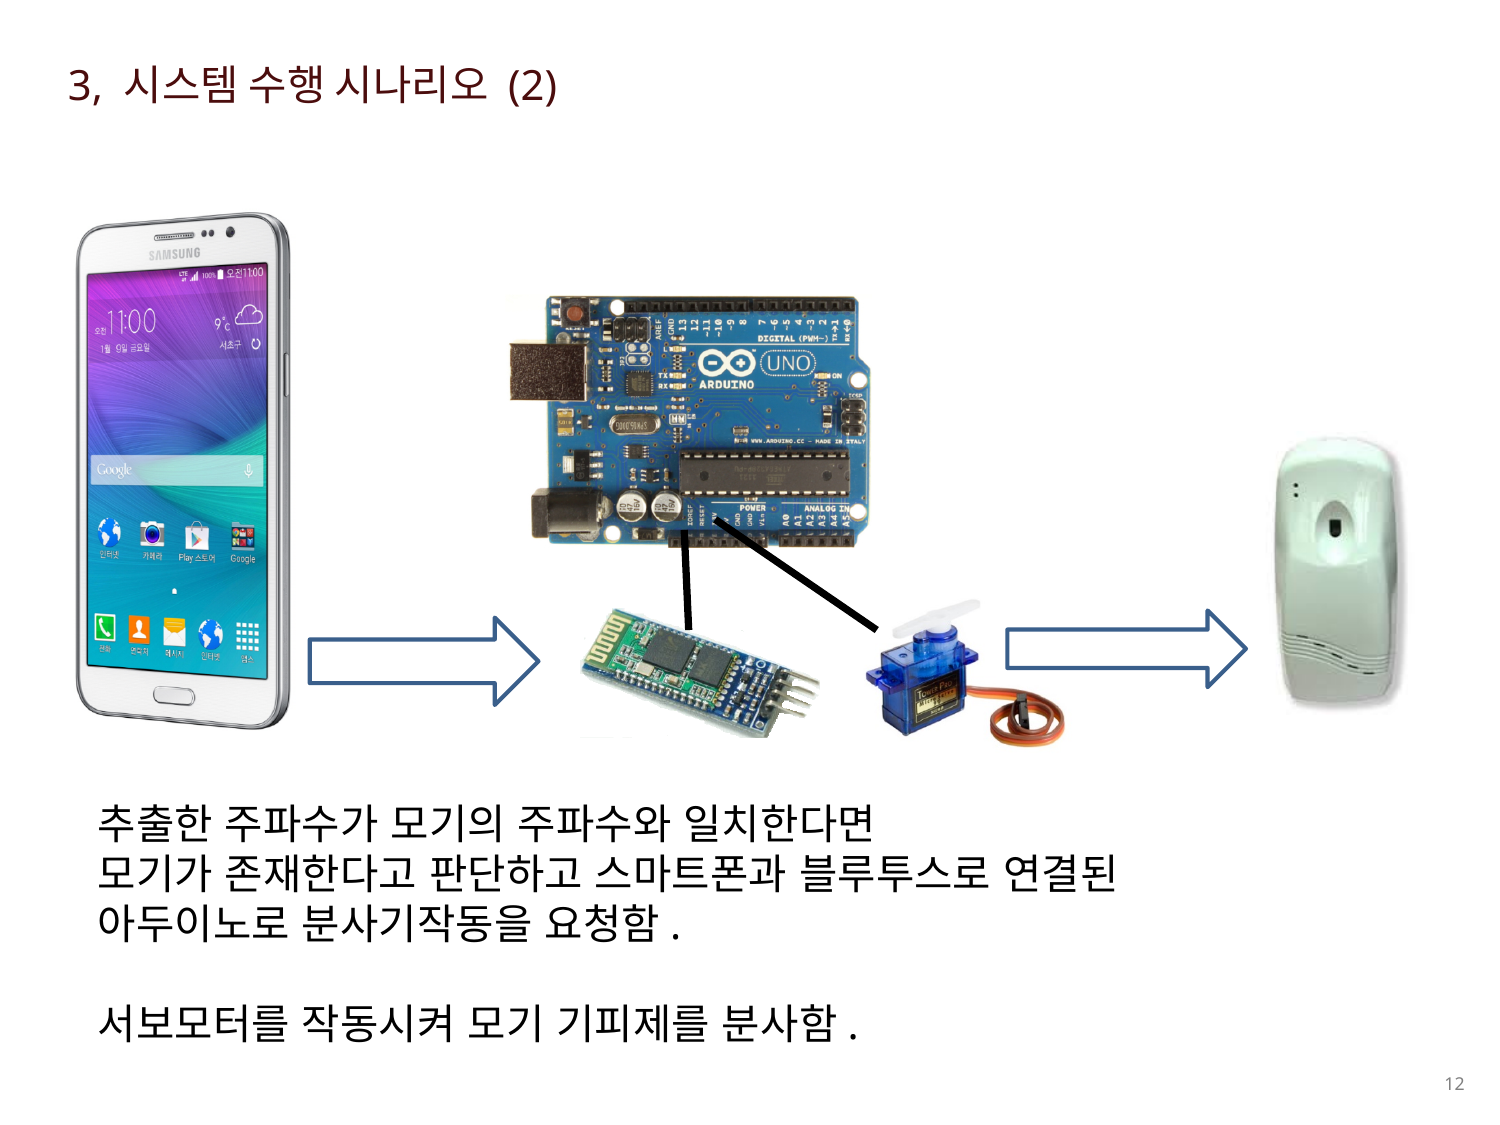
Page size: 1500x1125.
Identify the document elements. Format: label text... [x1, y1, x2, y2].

picture [12, 202, 326, 736]
picture [505, 294, 873, 549]
picture [579, 566, 1110, 778]
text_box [714, 519, 877, 631]
text_box [1113, 627, 1190, 671]
text_box [330, 615, 541, 707]
text_box 추출한 주파수가 모기의 주파수와 일치한다면 모기가 존재한다고 판단하고 스마트폰과 블루투스로 연결된 아두이노로 분사기작동을 요청함. 서보모터를 작동시켜 모기 기피제를 분사함. [82, 790, 1436, 1056]
picture [1195, 430, 1480, 715]
text_box 3, 시스템 수행 시나리오 (2) [52, 51, 1200, 117]
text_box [683, 529, 689, 631]
